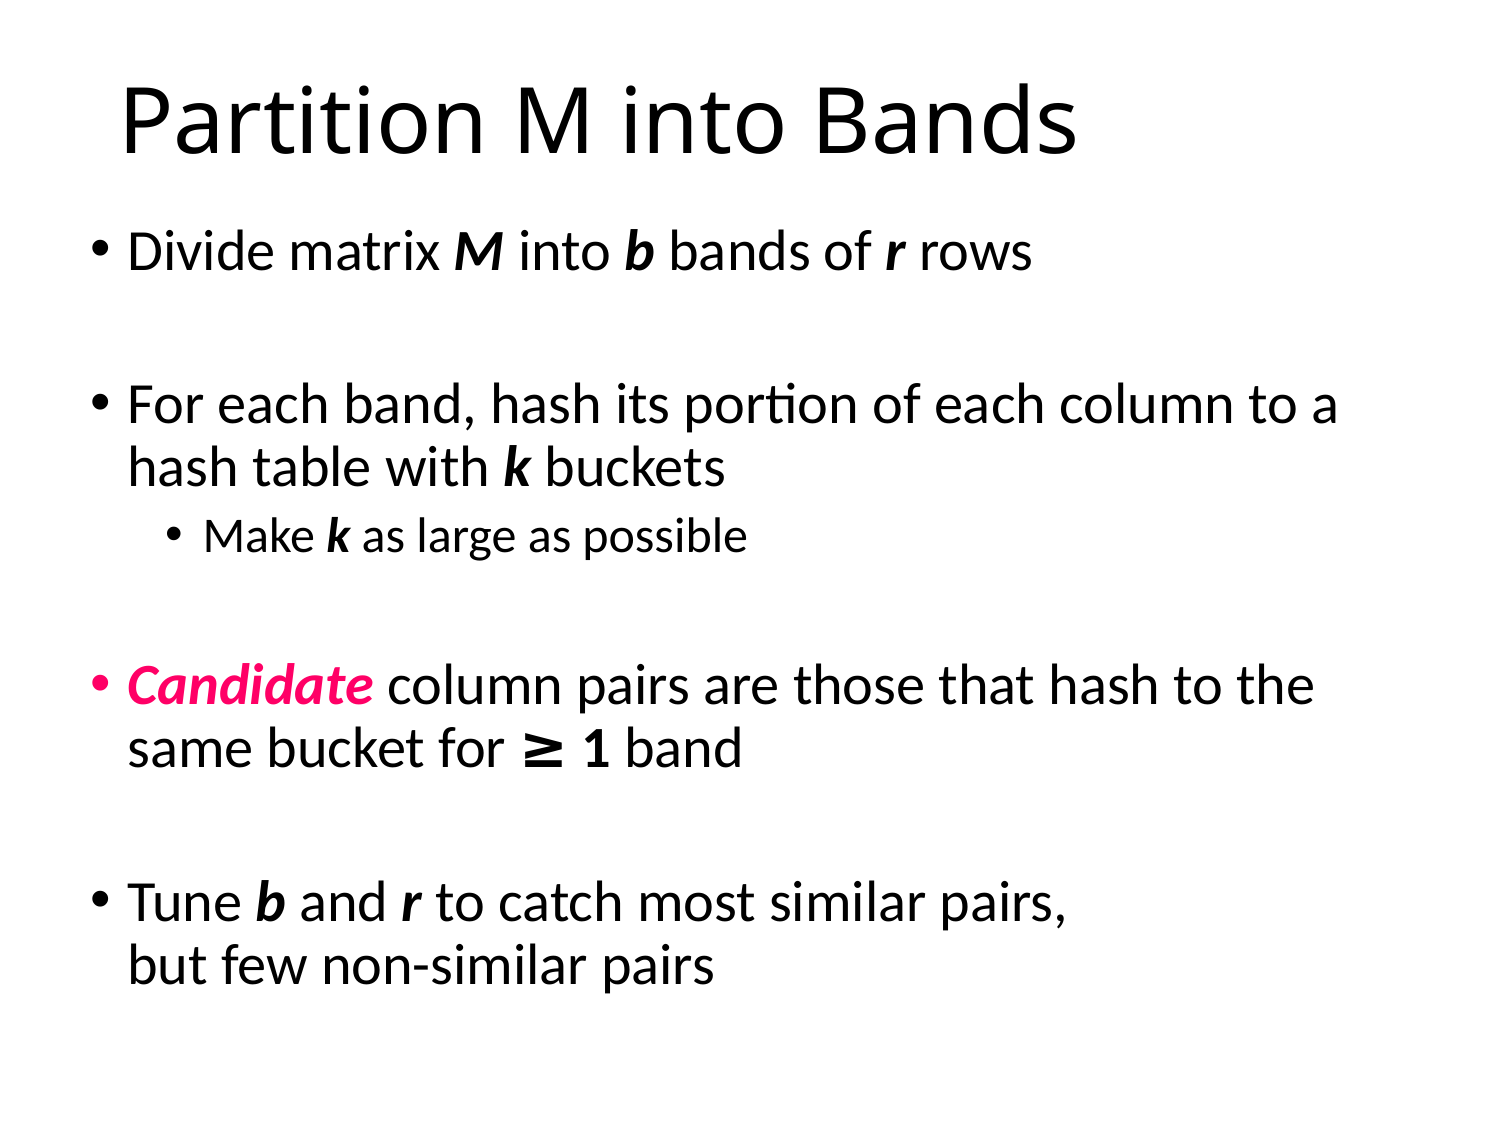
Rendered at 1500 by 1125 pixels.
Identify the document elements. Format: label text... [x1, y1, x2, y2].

title Partition M into Bands [103, 15, 1397, 233]
list Divide matrix M into b bands of r rows For each band, hash its portion of each column to a hash table with k buckets Make k as large as possible Candidate column pairs are those that hash to the same bucket for ≥ 1 band Tune b and r to catch most similar pairs, but few non-similar pairs [75, 212, 1363, 1075]
